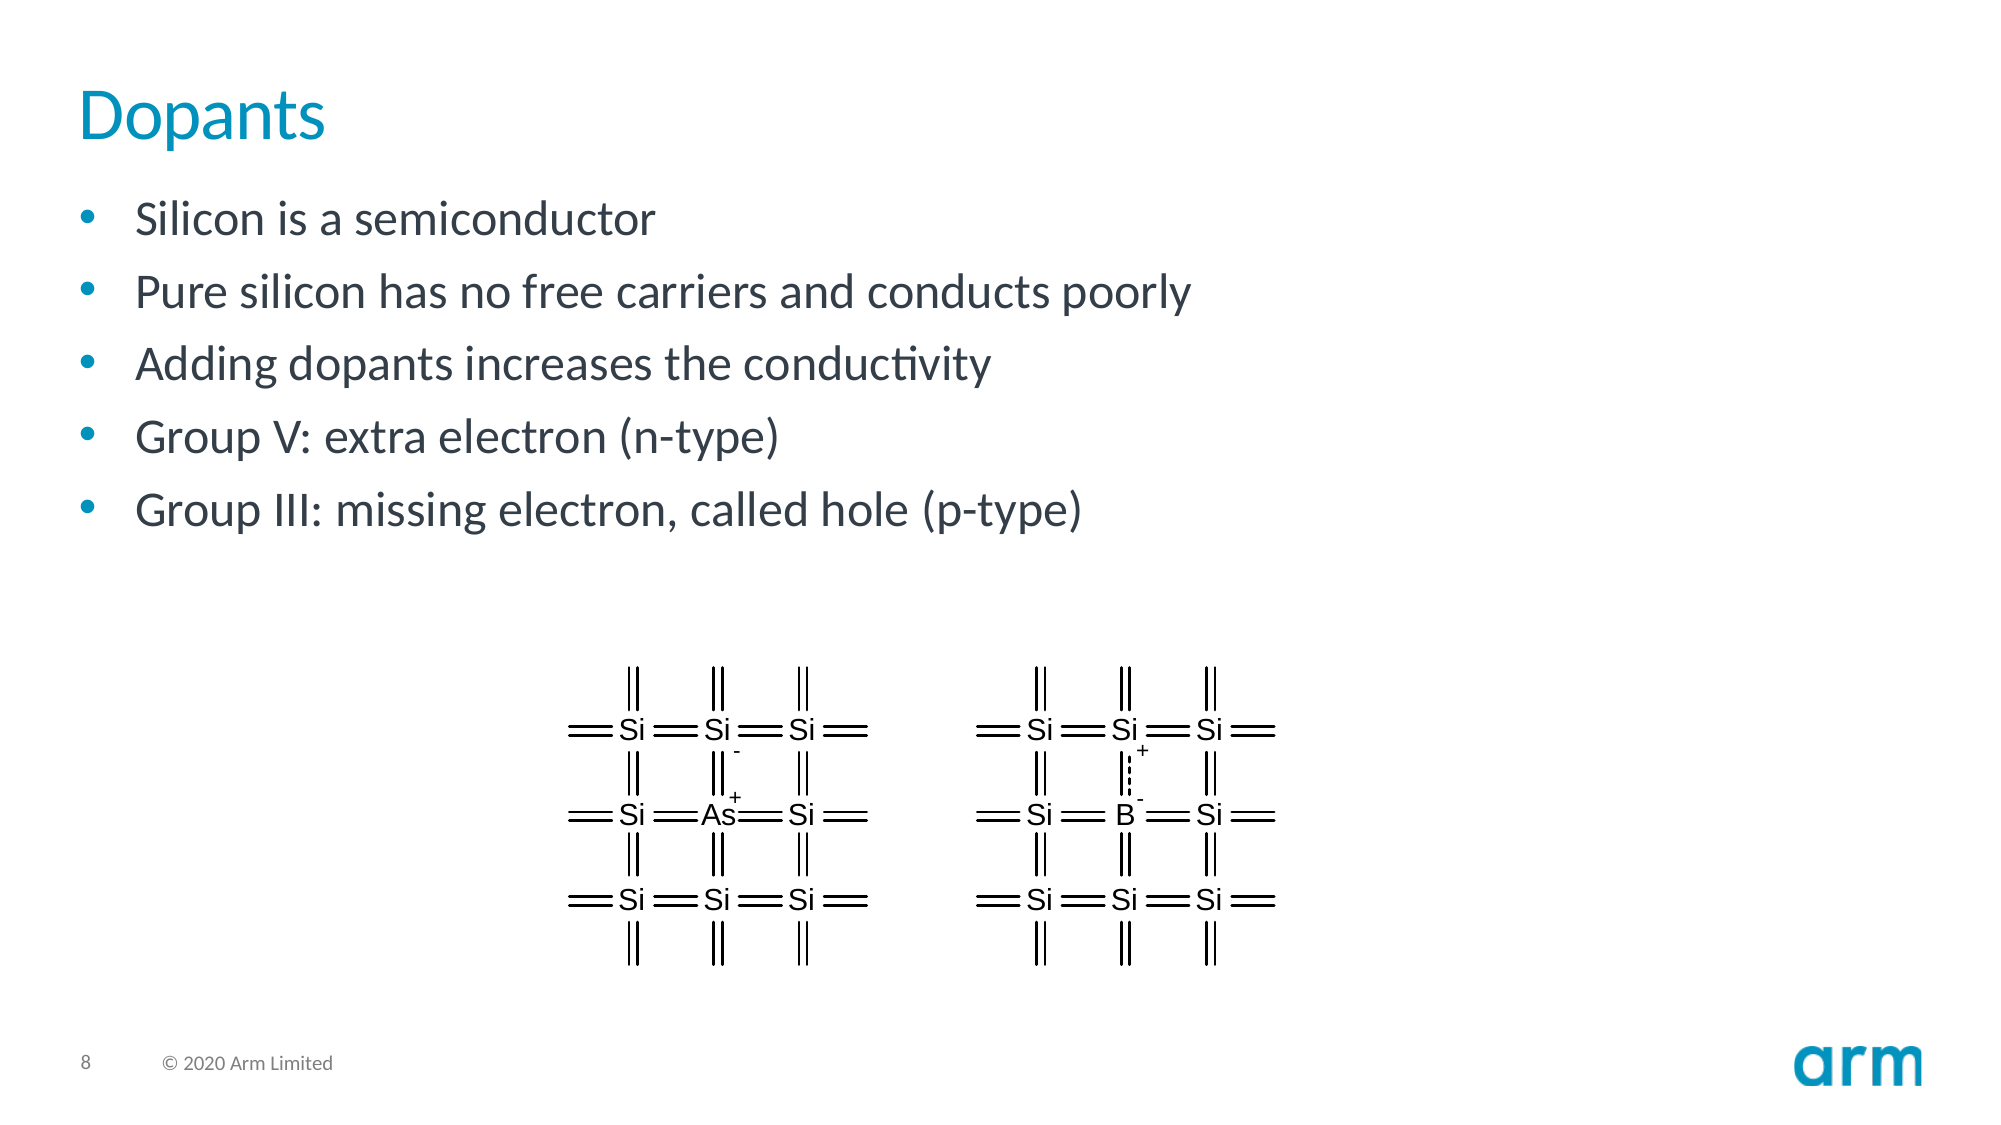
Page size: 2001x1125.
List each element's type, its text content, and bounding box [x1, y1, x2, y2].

title Dopants [78, 78, 1922, 185]
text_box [562, 660, 1288, 972]
list Silicon is a semiconductor Pure silicon has no free carriers and conducts poorly Adding dopants increases the conductivity Group V: extra electron (n-type) Group III: missing electron, called hole (p-type) [78, 185, 1923, 941]
